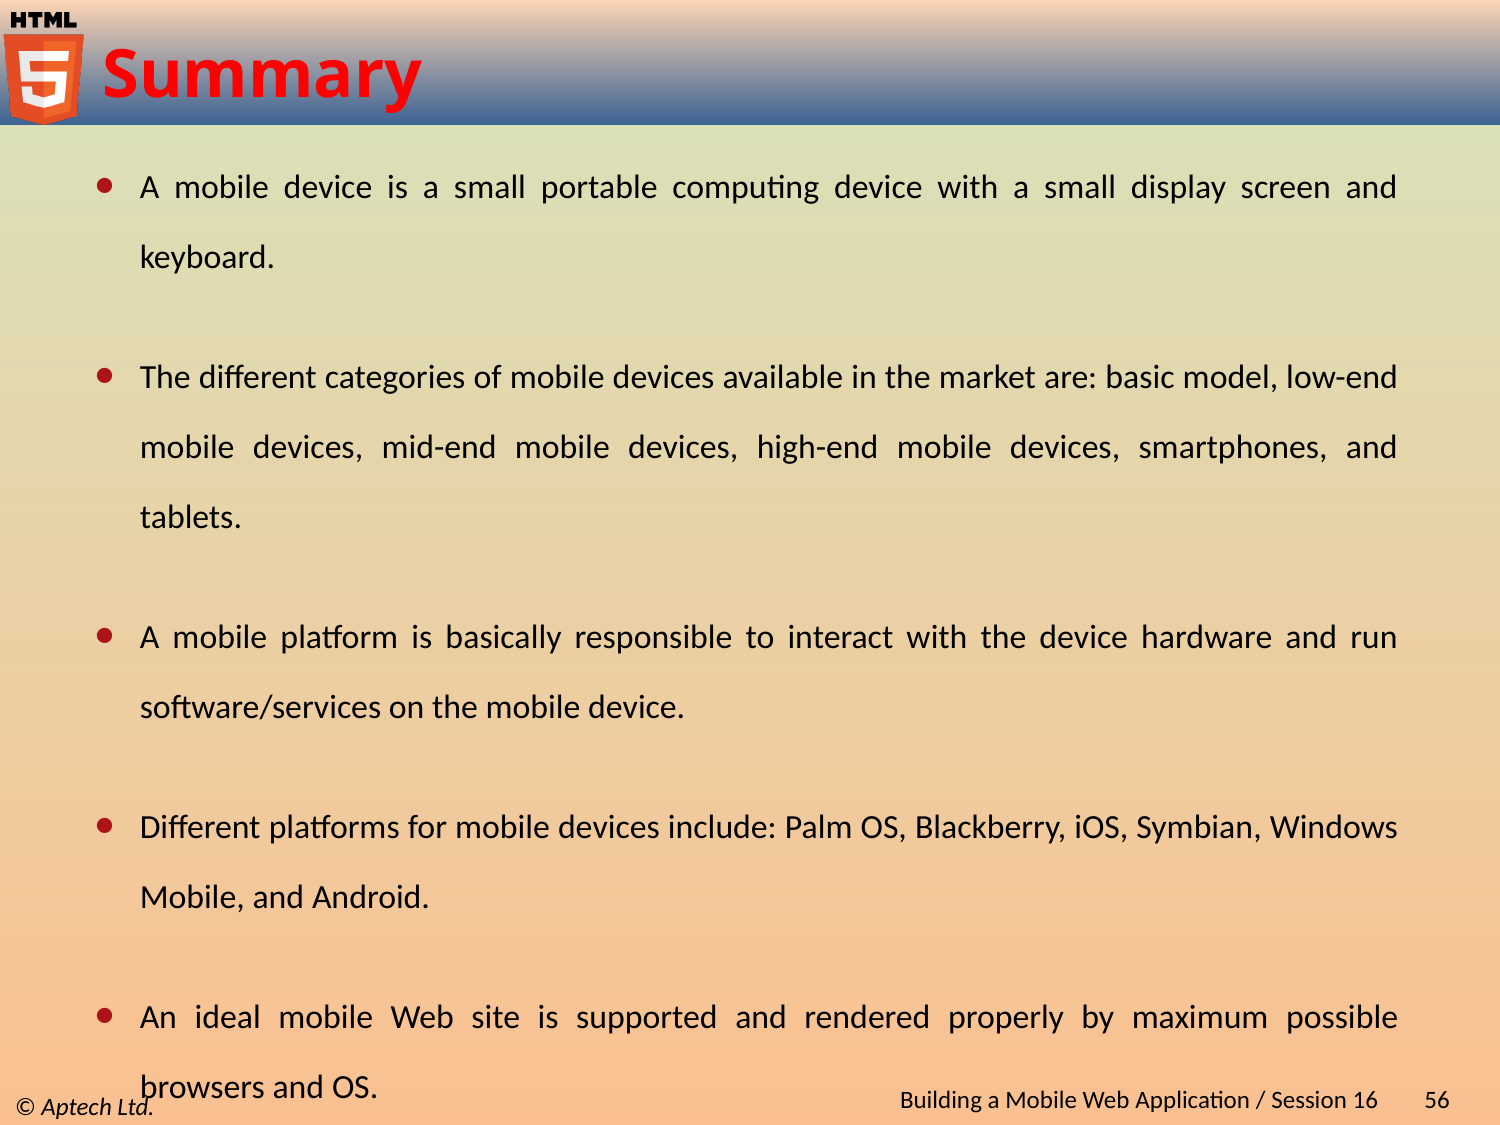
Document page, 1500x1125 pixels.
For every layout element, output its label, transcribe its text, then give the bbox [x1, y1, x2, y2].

title Summary [87, 37, 1338, 106]
slide_number 56 [1413, 1084, 1465, 1113]
text_box A mobile device is a small portable computing device with a small display screen and keyboard. The different categories of mobile devices available in the market are: basic model, low-end mobile devices, mid-end mobile devices, high-end mobile devices, smartphones, and tablets. A mobile platform is basically responsible to interact with the device hardware and run software/services on the mobile device. Different platforms for mobile devices include: Palm OS, Blackberry, iOS, Symbian, Windows Mobile, and Android. An ideal mobile Web site is supported and rendered properly by maximum possible browsers and OS. Two factors that need to be considered, while designing mobile Web application are its initial display (zoom) scale and orientation. The use of media query is to display HTML pages on different devices with different styles based on their media types. [49, 149, 1413, 1125]
picture [0, 12, 100, 125]
